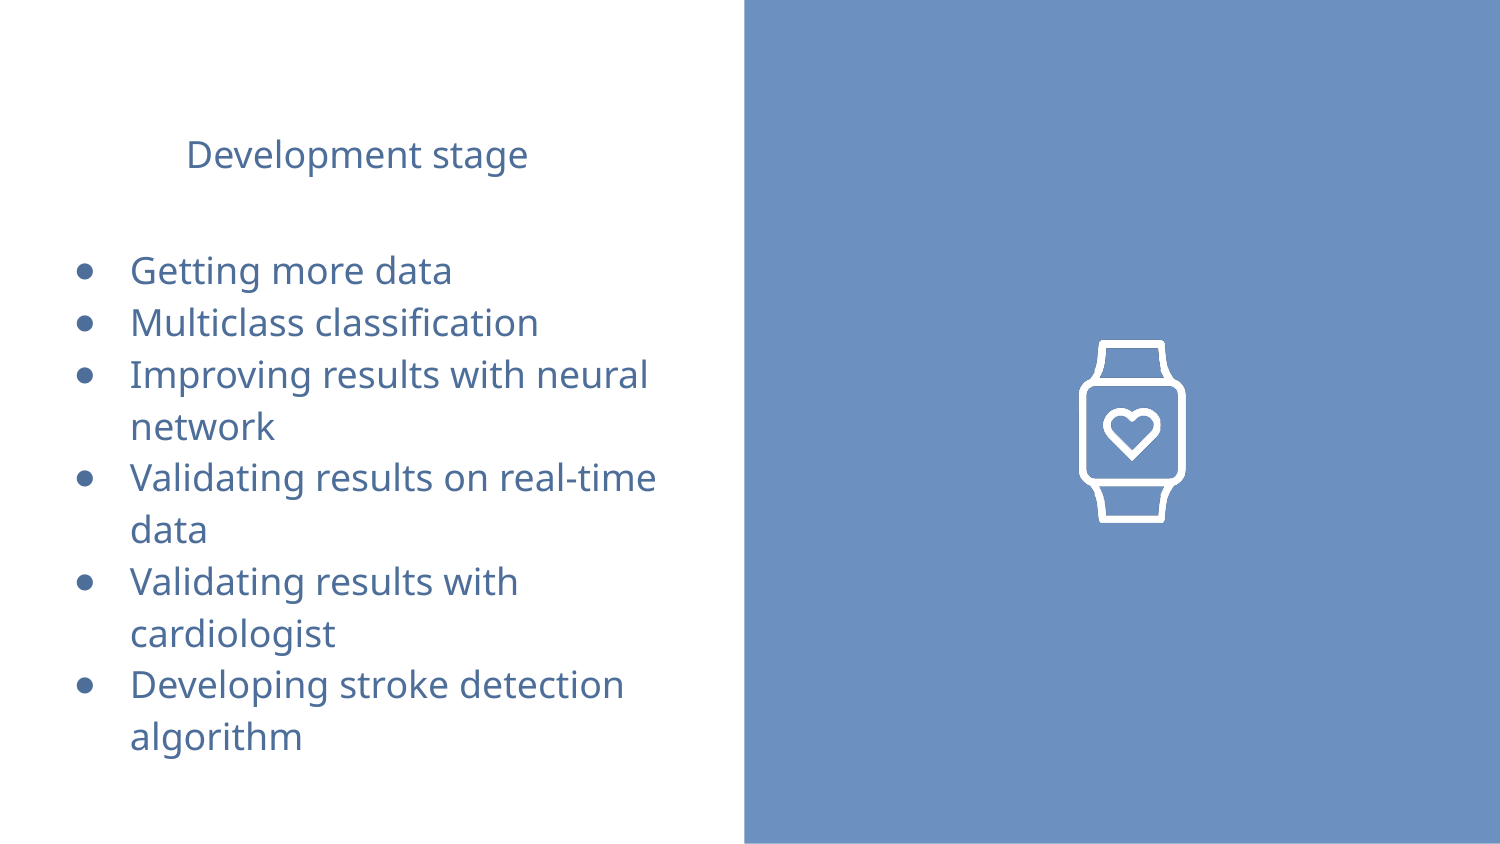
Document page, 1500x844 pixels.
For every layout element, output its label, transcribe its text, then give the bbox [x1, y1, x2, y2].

picture [1046, 248, 1209, 596]
subtitle Getting more data Multiclass classification Improving results with neural network Validating results on real-time data Validating results with cardiologist Developing stroke detection algorithm [39, 197, 710, 802]
subtitle Development stage [102, 54, 613, 197]
